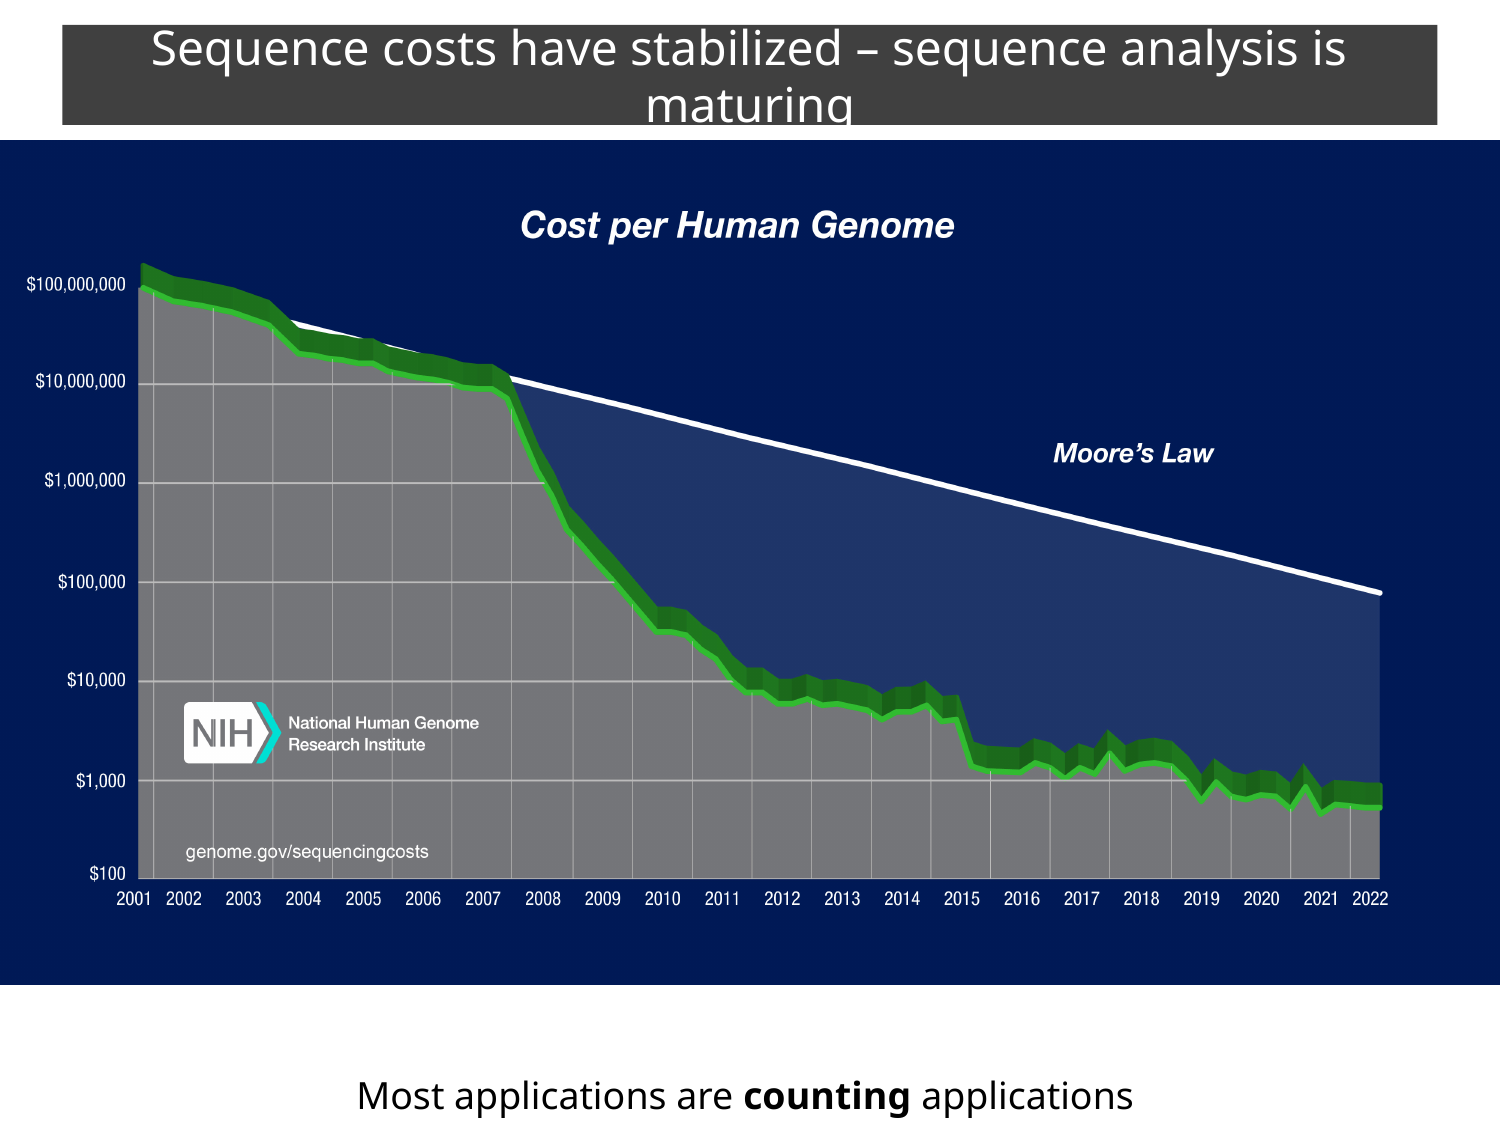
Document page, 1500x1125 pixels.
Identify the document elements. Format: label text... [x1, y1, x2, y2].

text_box Most applications are counting applications [341, 1064, 1159, 1125]
picture [0, 140, 1500, 985]
title Sequence costs have stabilized – sequence analysis is maturing [62, 24, 1438, 126]
